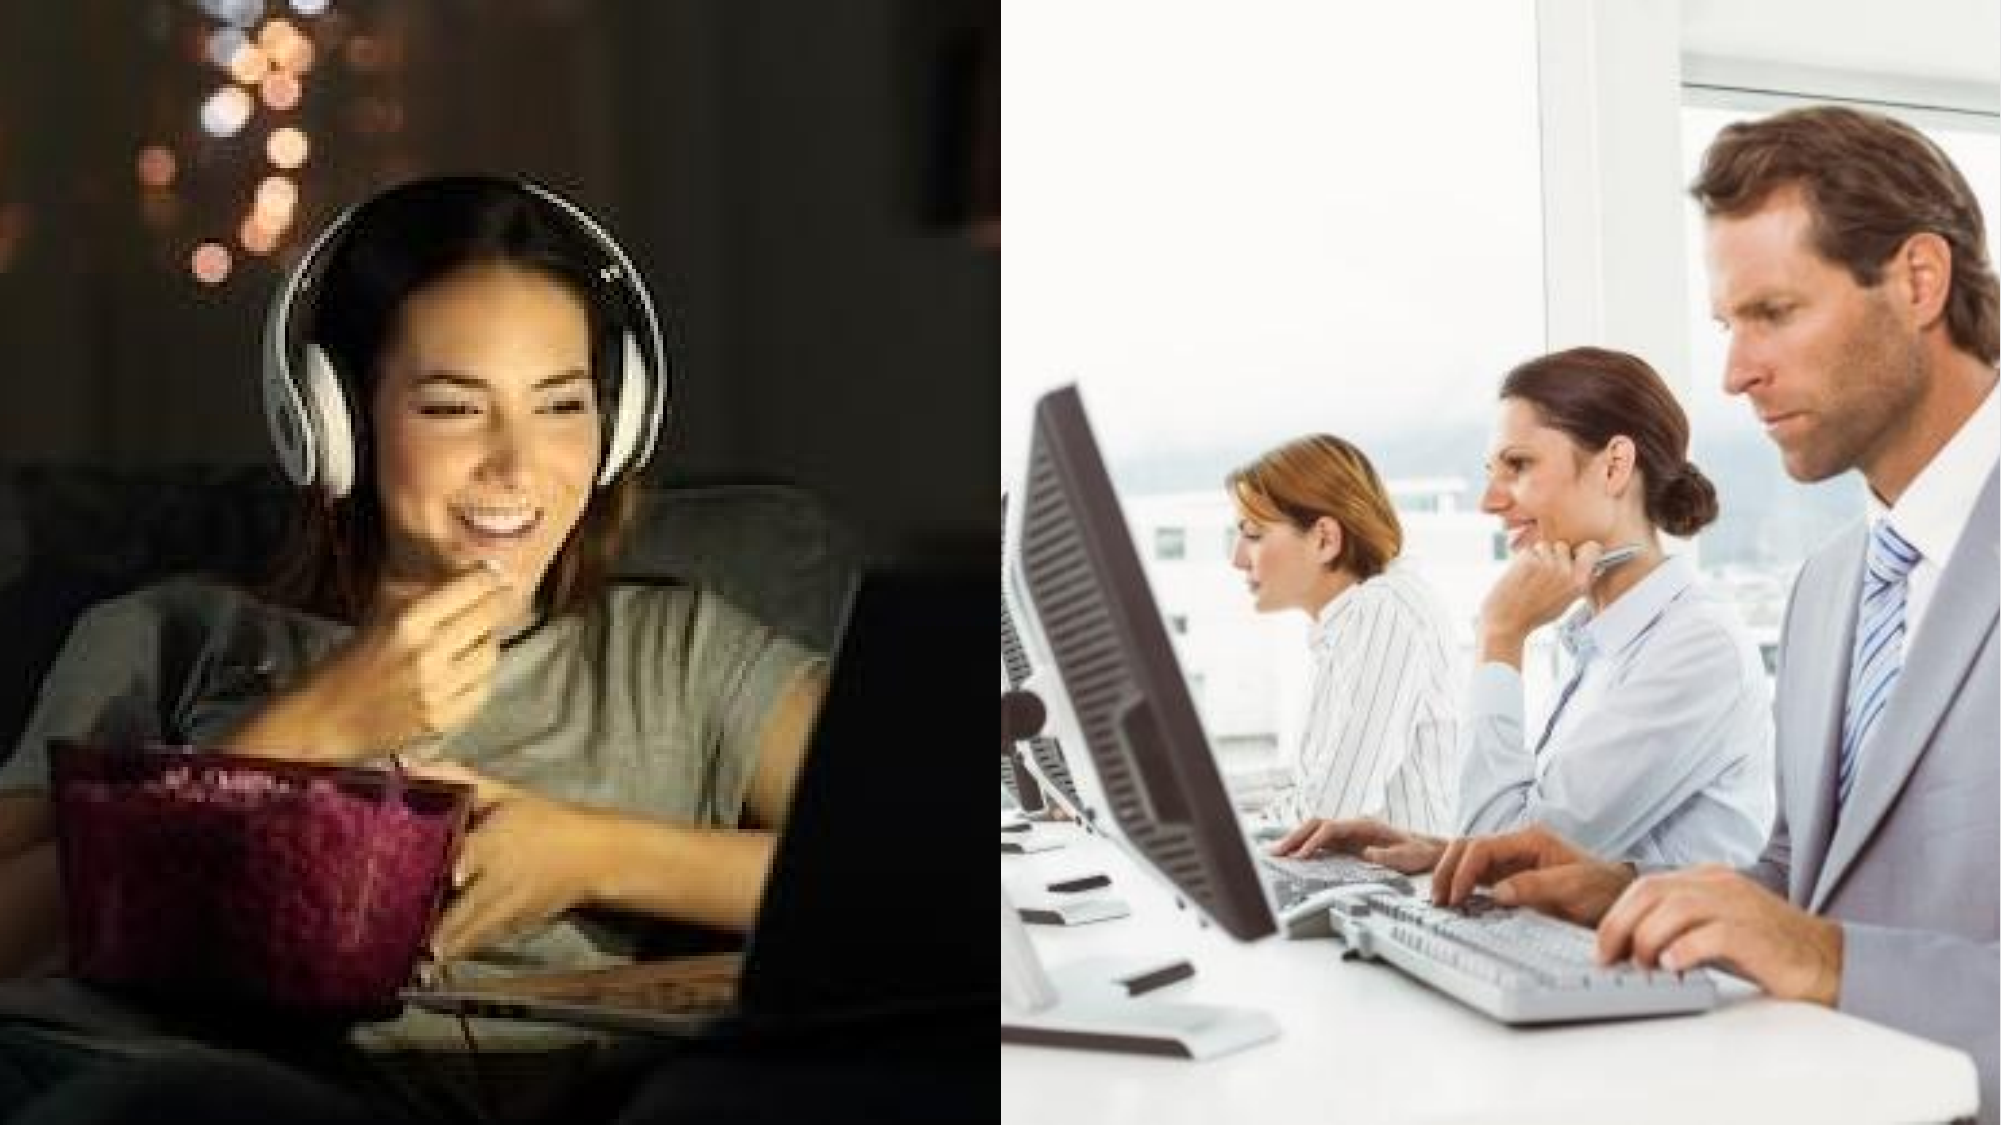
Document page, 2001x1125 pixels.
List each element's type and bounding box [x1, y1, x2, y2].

picture [1000, 0, 2000, 1125]
list [0, 0, 1000, 1125]
